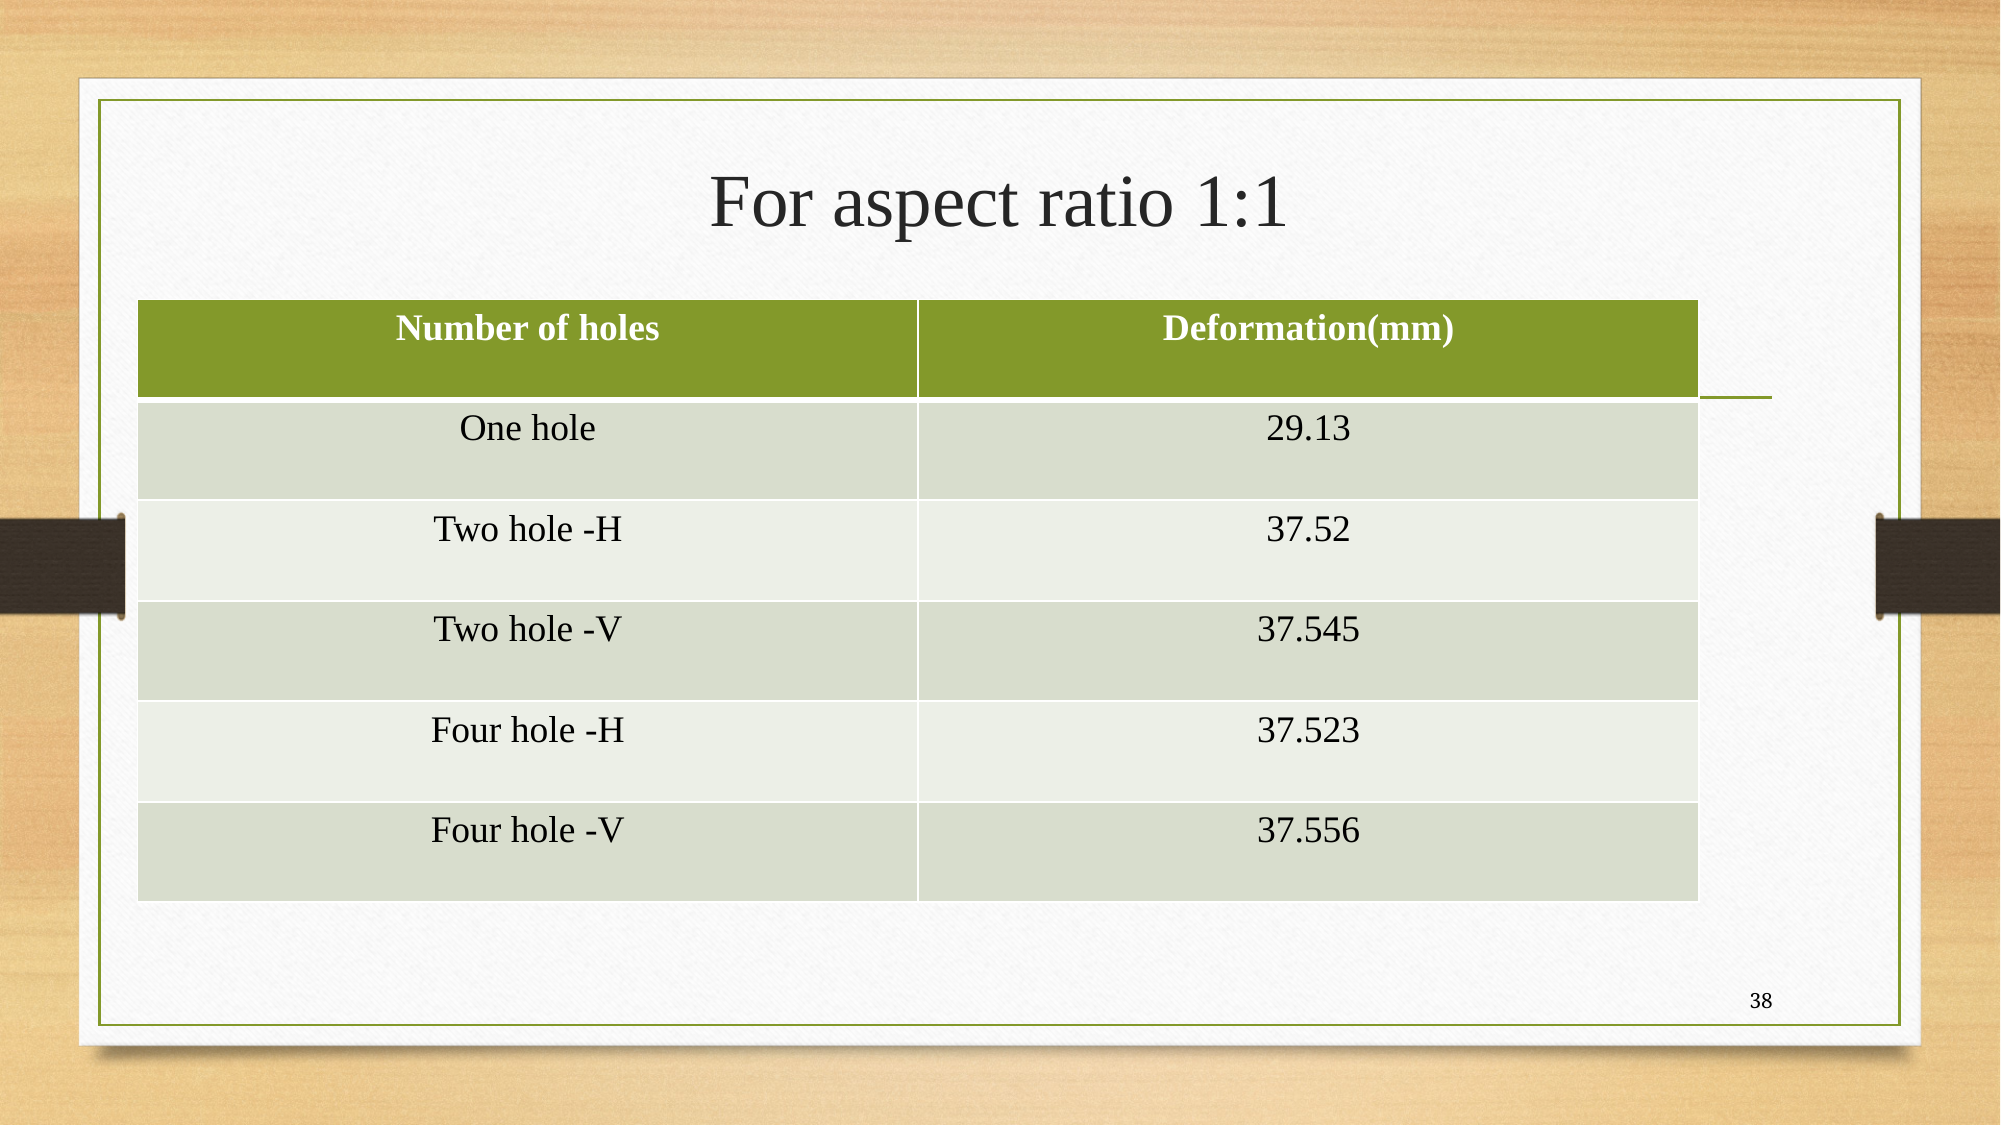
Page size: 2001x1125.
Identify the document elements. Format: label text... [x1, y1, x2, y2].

table_cell 37.545 [919, 602, 1698, 700]
table_cell 37.523 [919, 702, 1698, 801]
table_cell Four hole -H [138, 702, 917, 801]
title For aspect ratio 1:1 [137, 151, 1863, 242]
table_cell Two hole -V [138, 602, 917, 700]
table_header Deformation(mm) [919, 300, 1698, 397]
table_header Number of holes [138, 300, 917, 397]
table_cell One hole [138, 403, 917, 499]
table_cell 37.52 [919, 501, 1698, 600]
table_cell Four hole -V [138, 803, 917, 901]
slide_number 38 [1698, 979, 1788, 1025]
table_cell 29.13 [919, 403, 1698, 499]
picture [0, 0, 2001, 1125]
table_cell 37.556 [919, 803, 1698, 901]
table_cell Two hole -H [138, 501, 917, 600]
